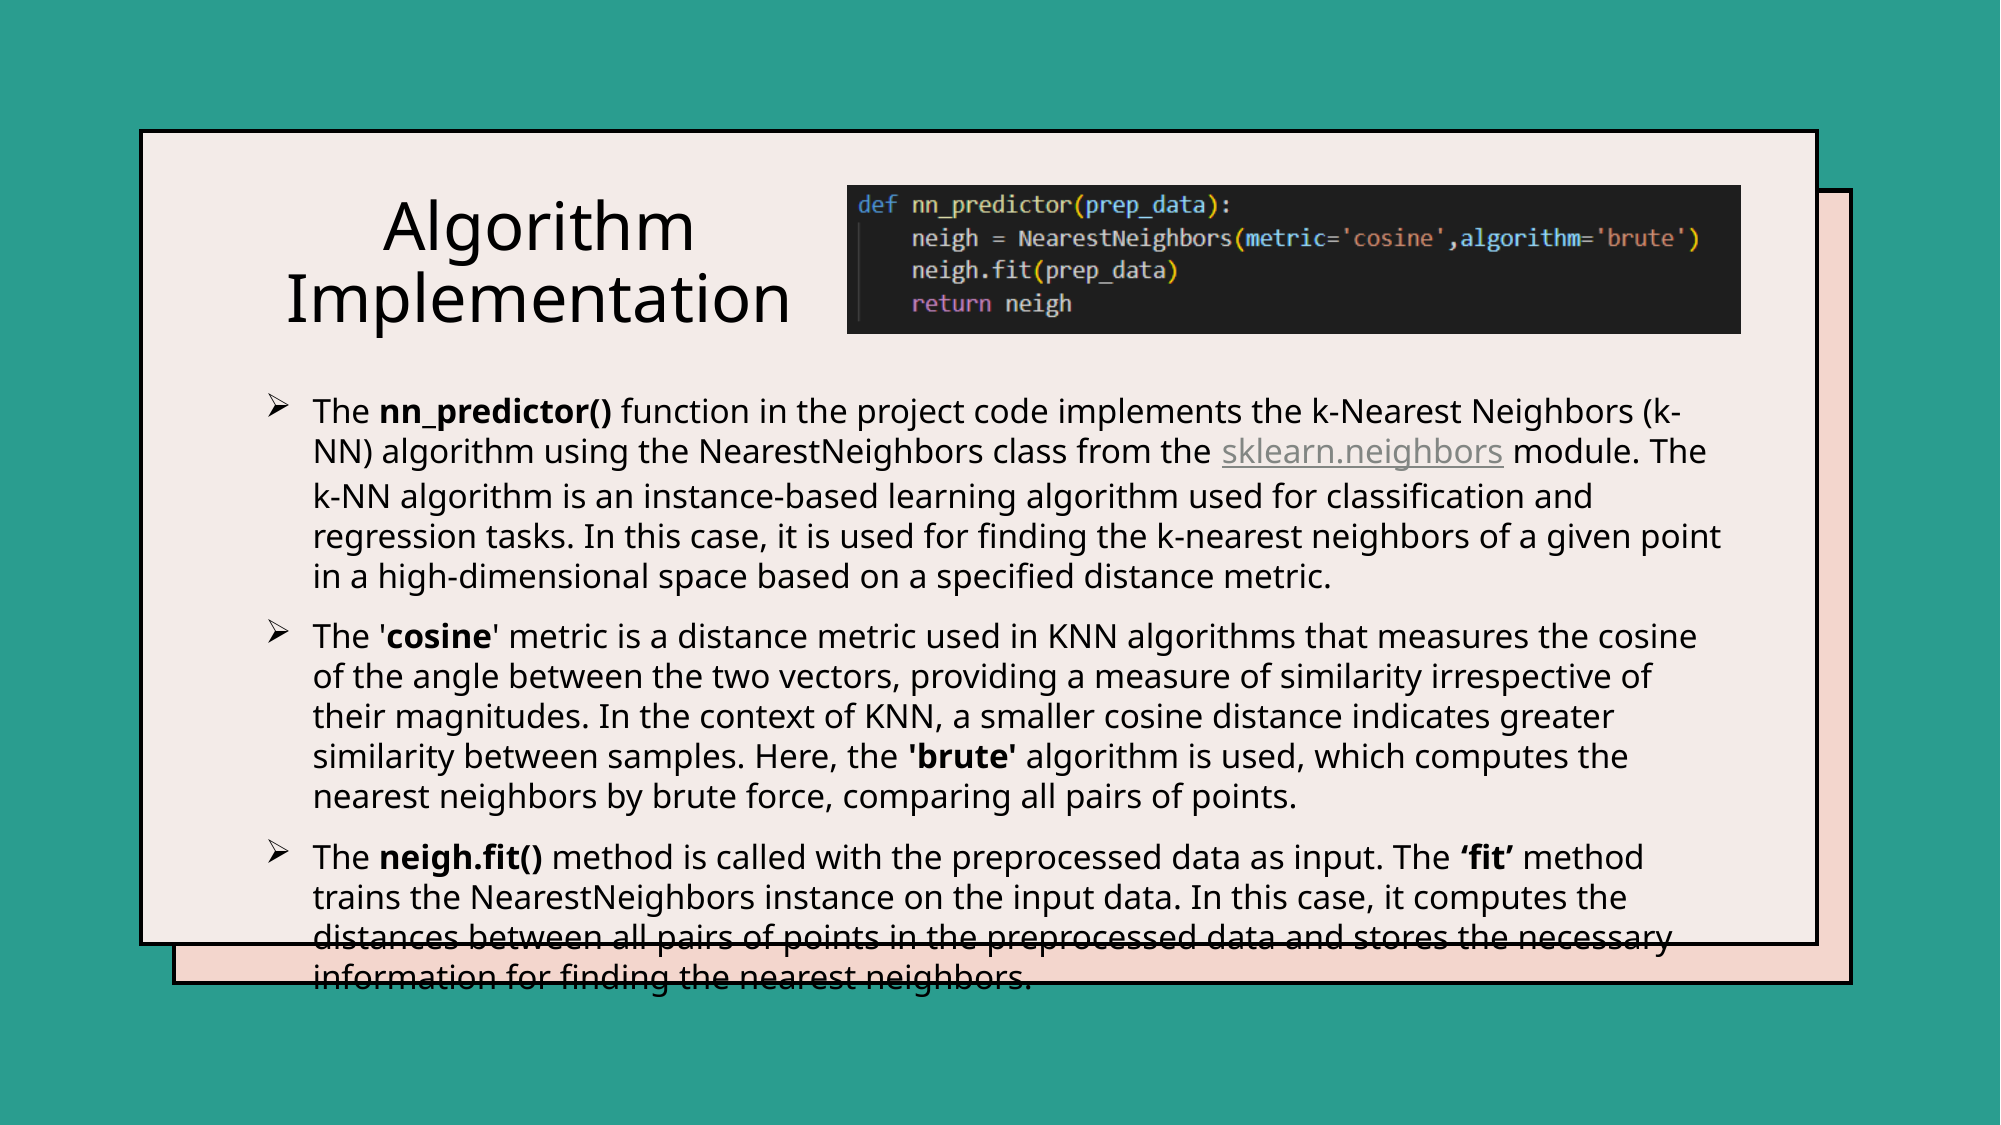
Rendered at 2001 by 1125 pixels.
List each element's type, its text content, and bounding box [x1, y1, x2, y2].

title Algorithm Implementation [250, 185, 830, 260]
picture [847, 185, 1741, 334]
subtitle The nn_predictor() function in the project code implements the k-Nearest Neighbors (k-NN) algorithm using the NearestNeighbors class from the sklearn.neighbors module. The k-NN algorithm is an instance-based learning algorithm used for classification and regression tasks. In this case, it is used for finding the k-nearest neighbors of a given point in a high-dimensional space based on a specified distance metric. The 'cosine' metric is a distance metric used in KNN algorithms that measures the cosine of the angle between the two vectors, providing a measure of similarity irrespective of their magnitudes. In the context of KNN, a smaller cosine distance indicates greater similarity between samples. Here, the 'brute' algorithm is used, which computes the nearest neighbors by brute force, comparing all pairs of points. The neigh.fit() method is called with the preprocessed data as input. The ‘fit’ method trains the NearestNeighbors instance on the input data. In this case, it computes the distances between all pairs of points in the preprocessed data and stores the necessary information for finding the nearest neighbors. [250, 260, 1741, 884]
